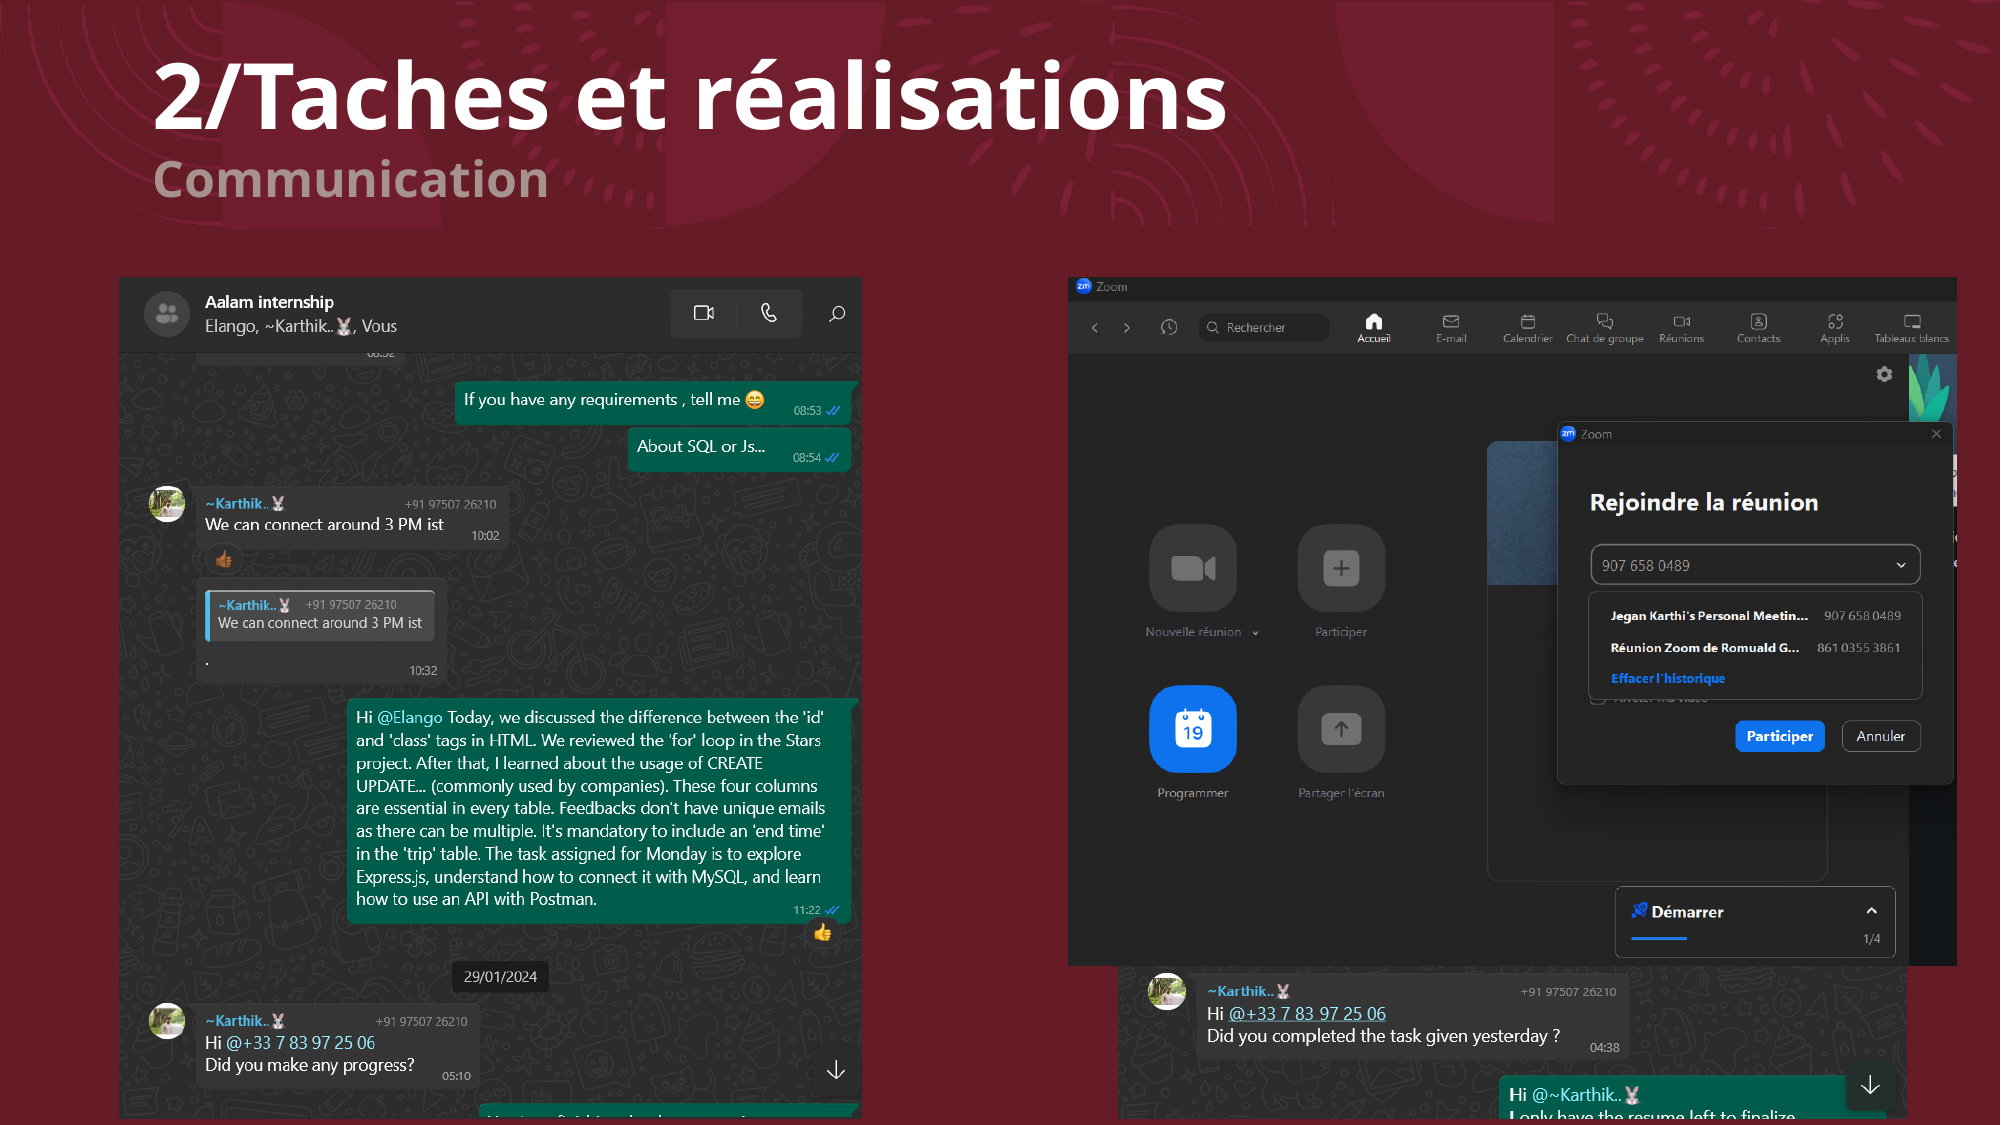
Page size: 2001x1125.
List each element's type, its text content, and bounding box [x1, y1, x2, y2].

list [119, 277, 862, 1119]
title 2/Taches et réalisations Communication [137, 13, 1863, 232]
picture [1068, 277, 1957, 1119]
